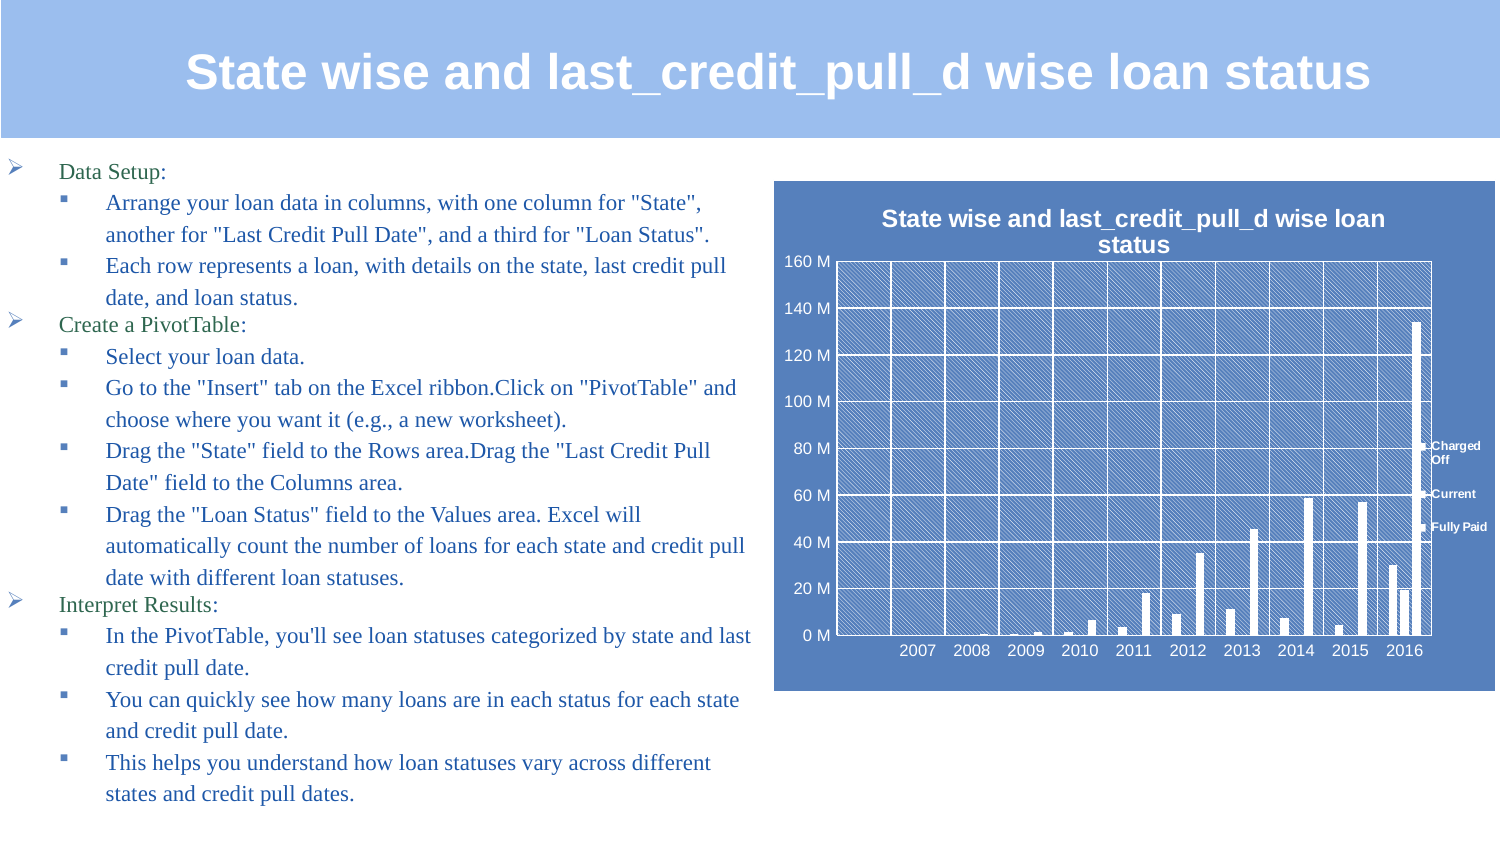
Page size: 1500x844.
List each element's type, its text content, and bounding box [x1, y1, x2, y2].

title State wise and last_credit_pull_d wise loan status [170, 24, 1395, 130]
chart [772, 178, 1497, 693]
list Data Setup: Arrange your loan data in columns, with one column for "State", another for "Last Credit Pull Date", and a third for "Loan Status". Each row represents a loan, with details on the state, last credit pull date, and loan status. Create a PivotTable: Select your loan data. Go to the "Insert" tab on the Excel ribbon.Click on "PivotTable" and choose where you want it (e.g., a new worksheet). Drag the "State" field to the Rows area.Drag the "Last Credit Pull Date" field to the Columns area. Drag the "Loan Status" field to the Values area. Excel will automatically count the number of loans for each state and credit pull date with different loan statuses. Interpret Results: In the PivotTable, you'll see loan statuses categorized by state and last credit pull date. You can quickly see how many loans are in each status for each state and credit pull date. This helps you understand how loan statuses vary across different states and credit pull dates. [0, 141, 773, 844]
